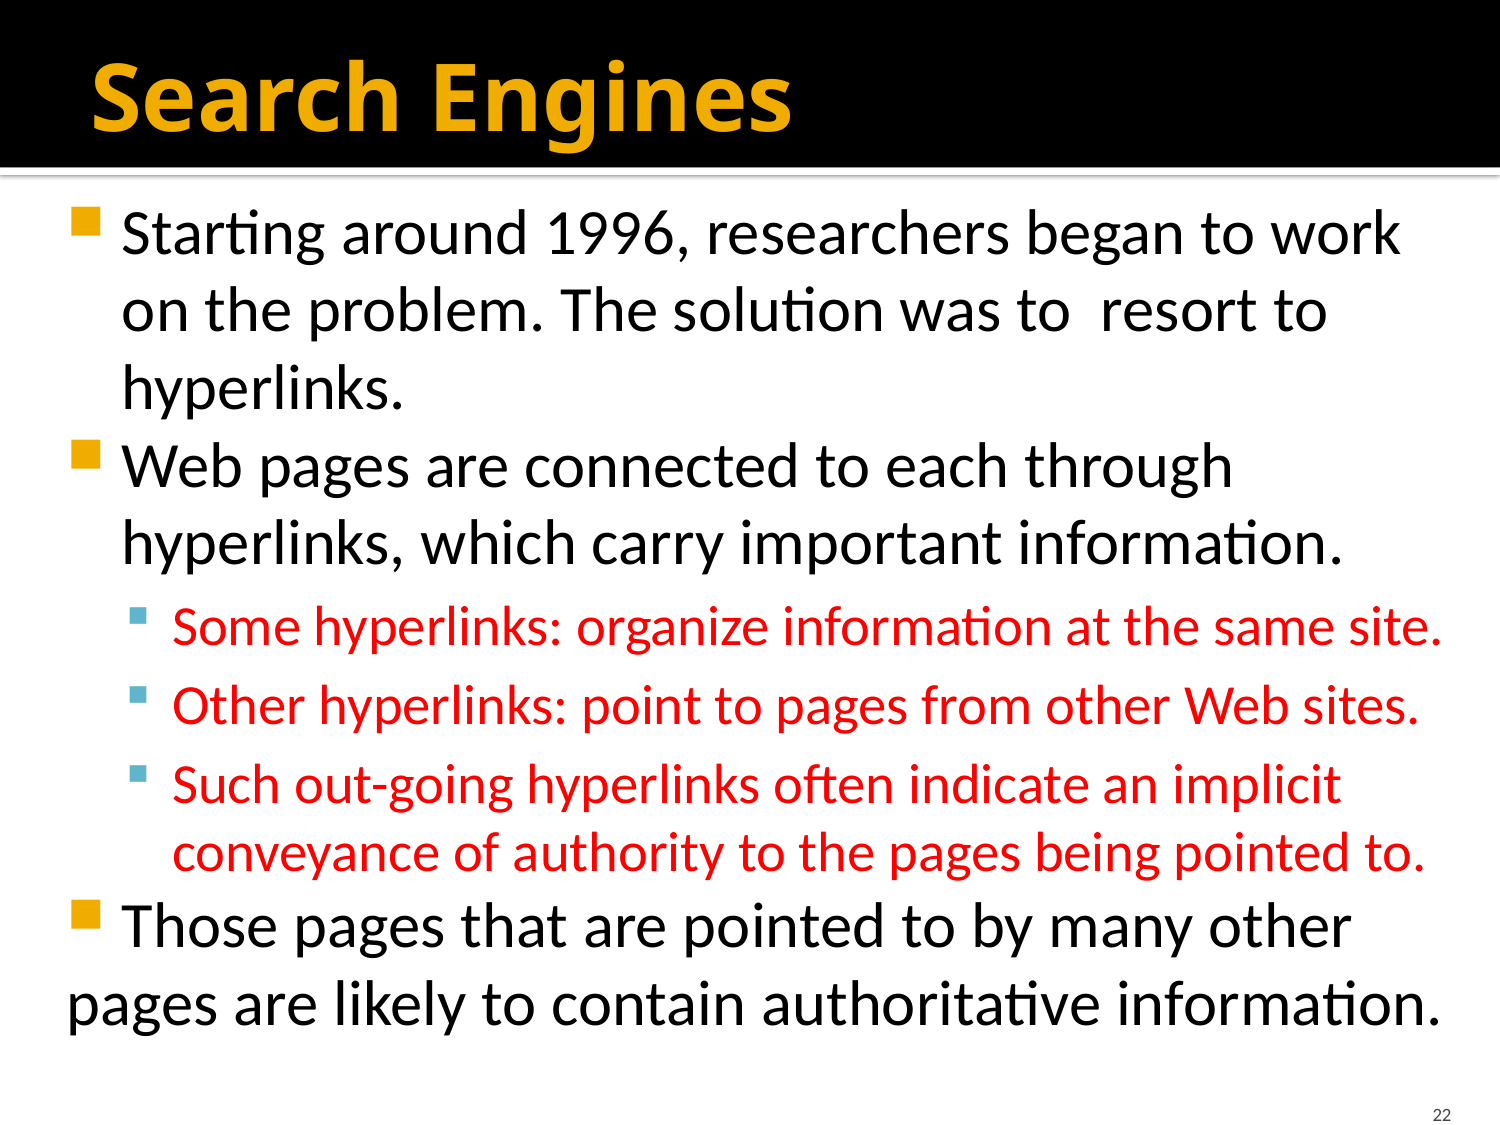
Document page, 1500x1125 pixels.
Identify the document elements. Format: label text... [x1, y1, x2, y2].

title Search Engines [75, 12, 1425, 174]
list Starting around 1996, researchers began to work on the problem. The solution was to resort to hyperlinks. Web pages are connected to each through hyperlinks, which carry important information. Some hyperlinks: organize information at the same site. Other hyperlinks: point to pages from other Web sites. Such out-going hyperlinks often indicate an implicit conveyance of authority to the pages being pointed to. Those pages that are pointed to by many other pages are likely to contain authoritative information. [37, 174, 1467, 1080]
slide_number 22 [1345, 1080, 1467, 1125]
